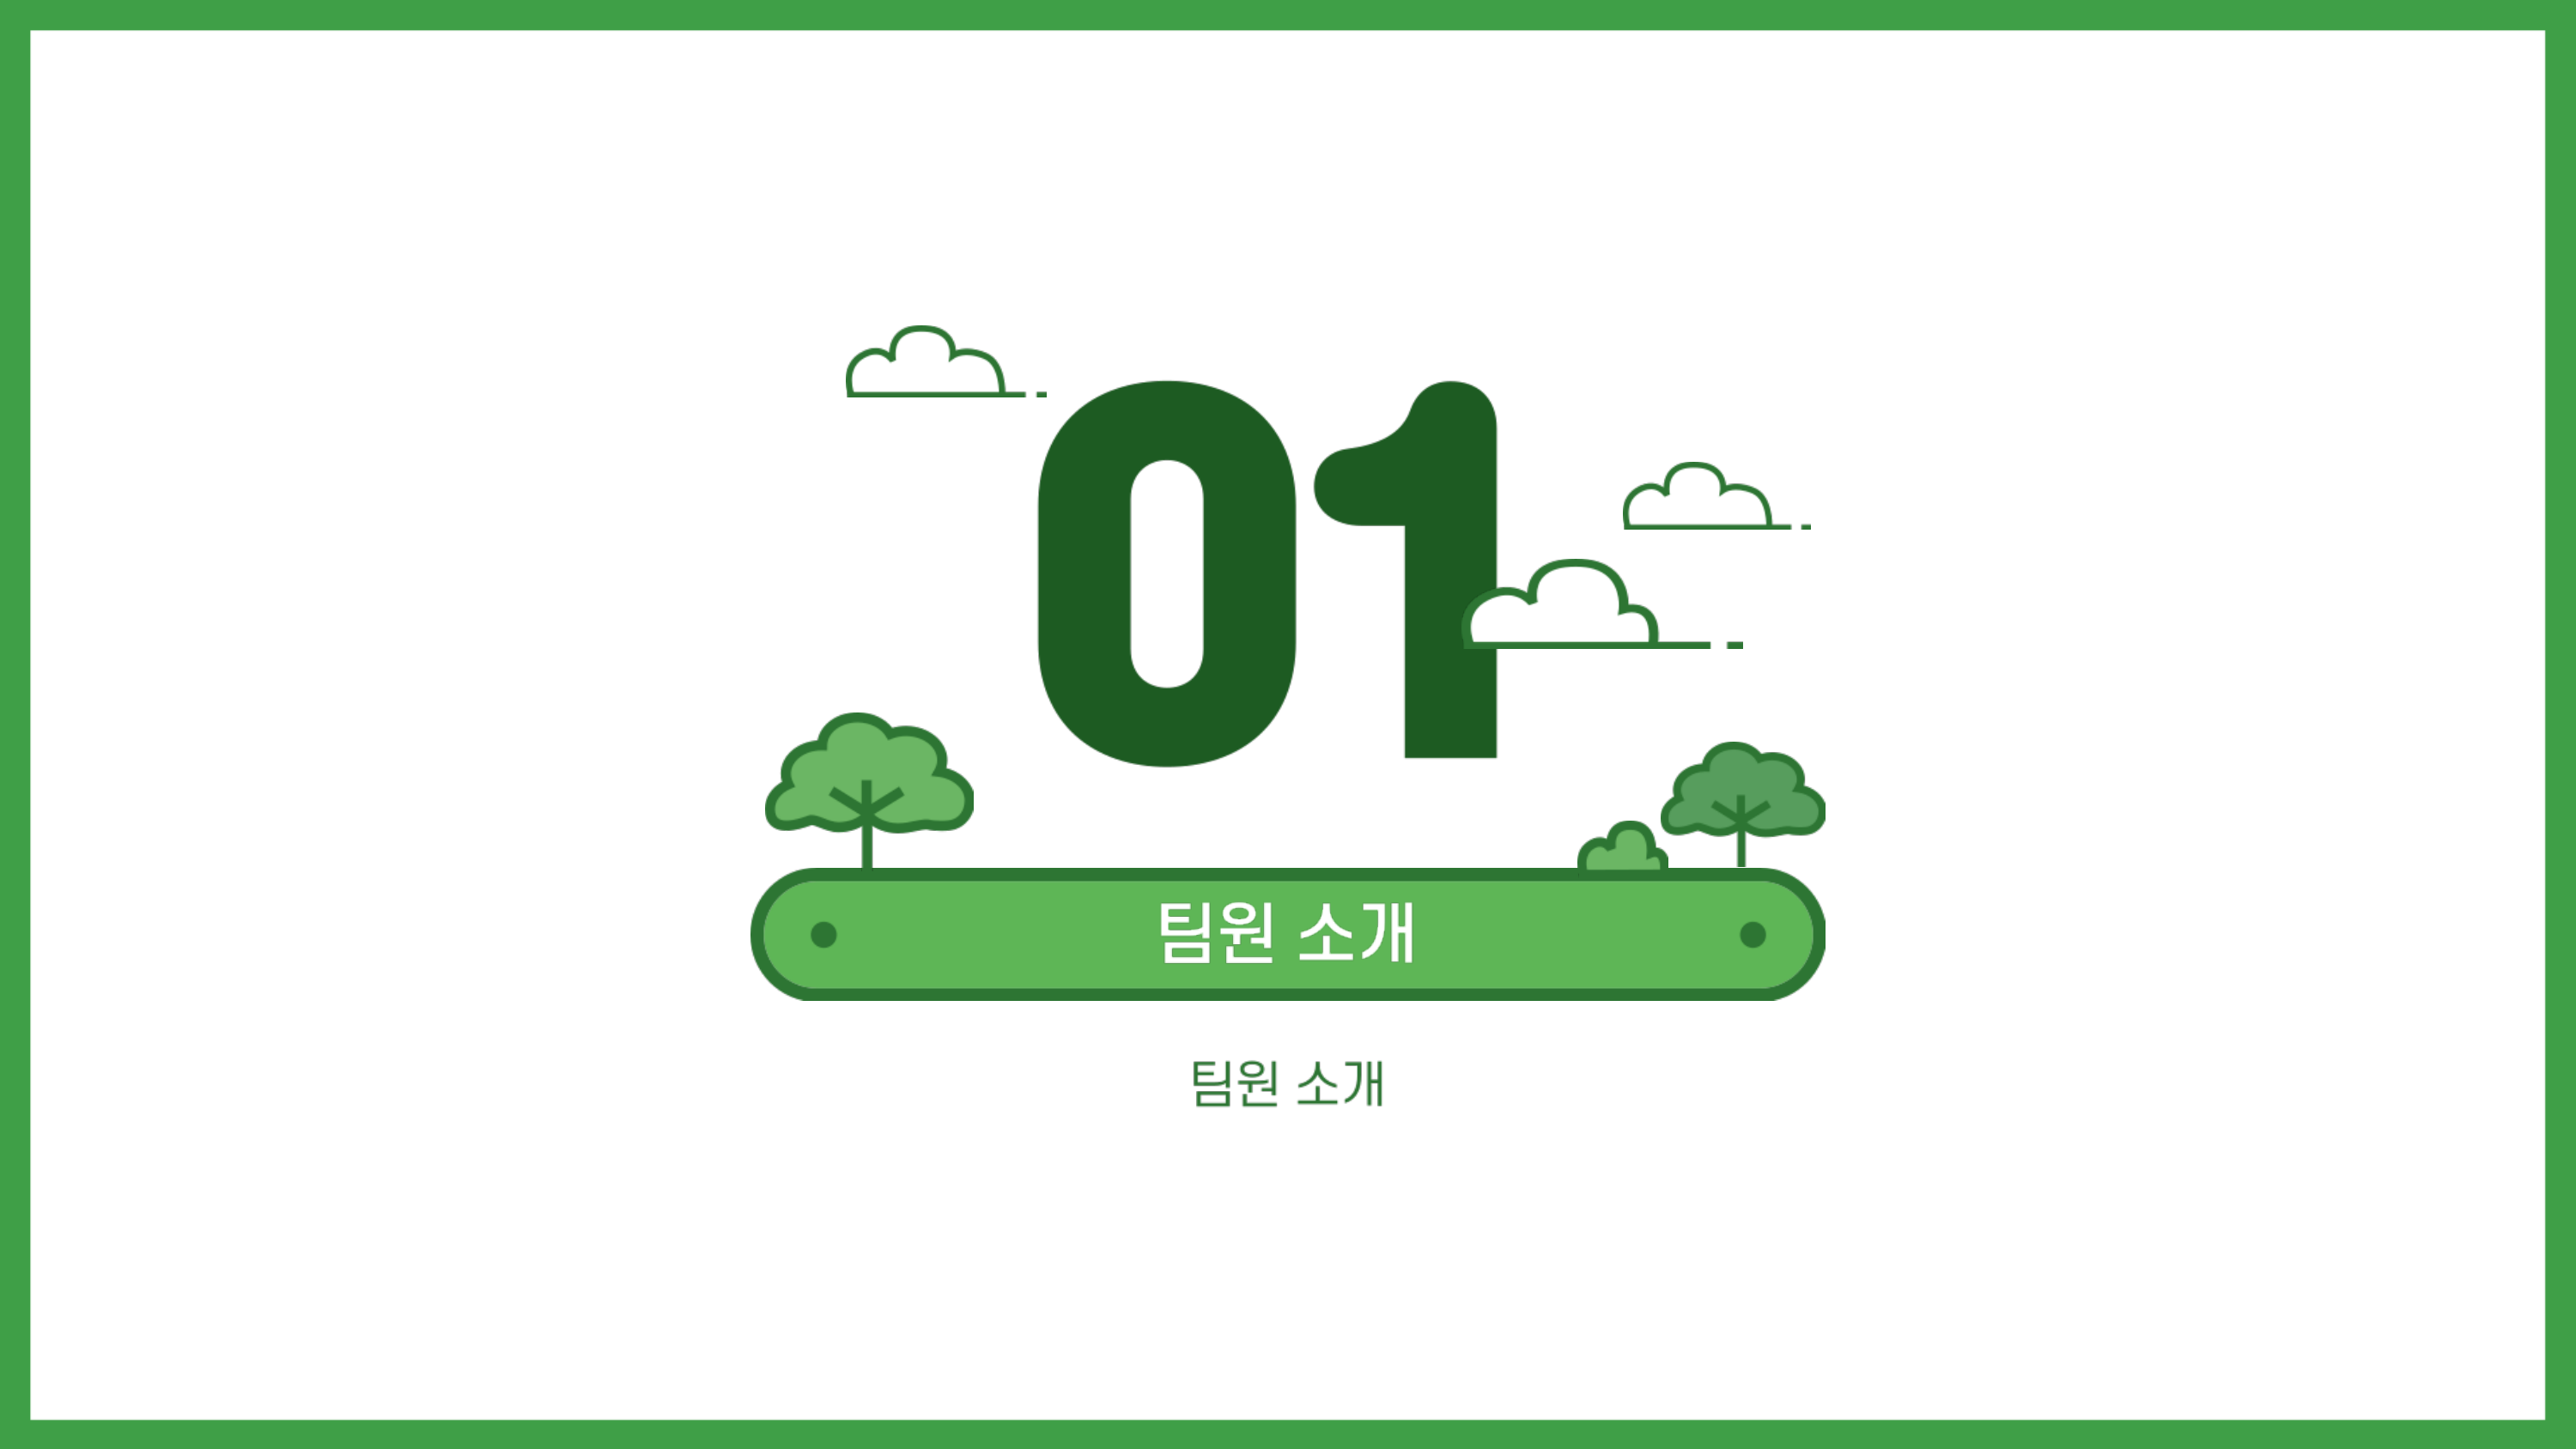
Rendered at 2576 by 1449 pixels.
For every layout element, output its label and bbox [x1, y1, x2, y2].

text_box [764, 712, 975, 872]
picture [903, 183, 1766, 1022]
text_box [1461, 559, 1744, 649]
text_box [1770, 873, 1826, 1002]
text_box [1622, 462, 1812, 530]
text_box [1577, 821, 1668, 879]
picture [906, 1040, 1410, 1131]
text_box [1661, 742, 1826, 868]
text_box [846, 325, 1047, 397]
text_box [750, 868, 903, 1002]
text_box [0, 0, 2576, 1449]
